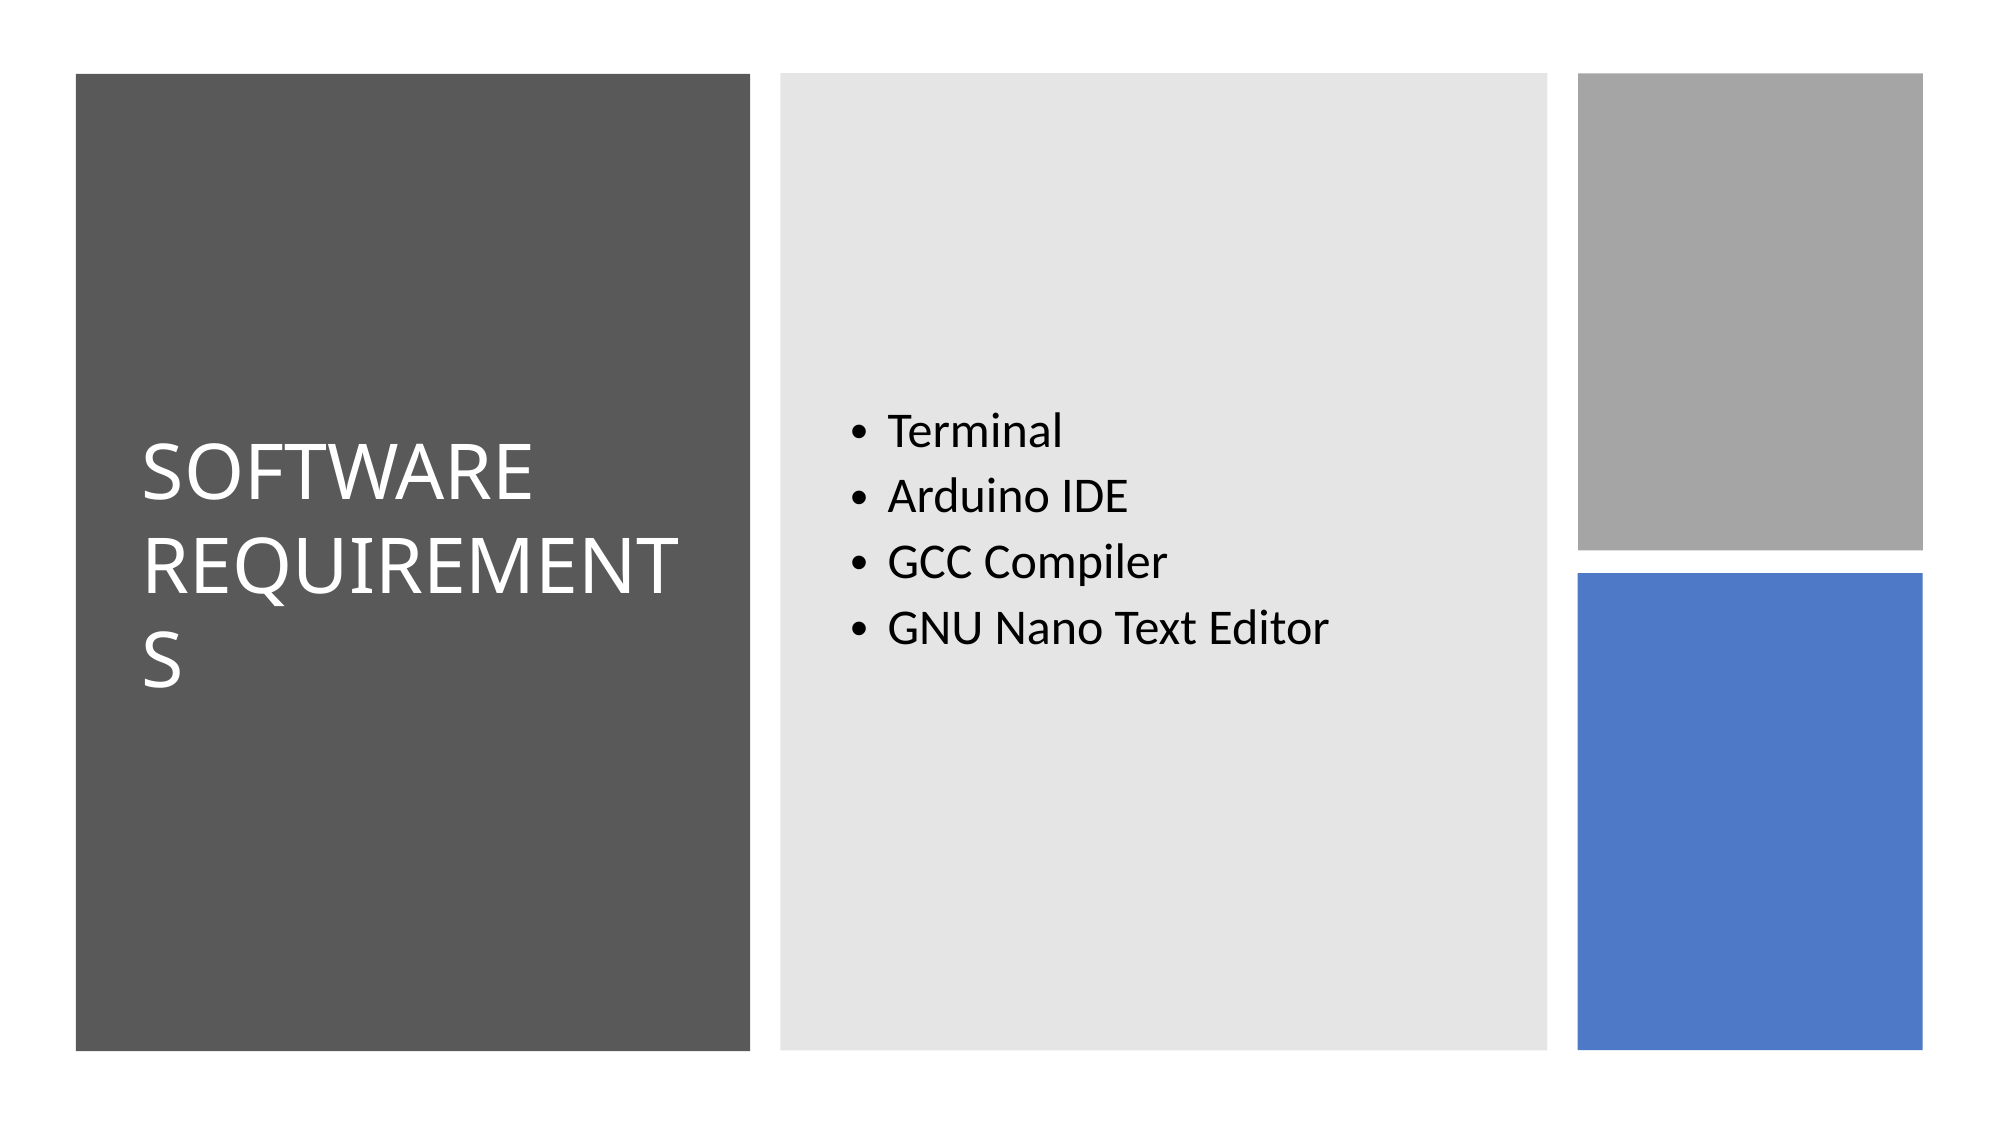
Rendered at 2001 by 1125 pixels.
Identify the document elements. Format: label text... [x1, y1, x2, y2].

text_box [1576, 71, 1925, 552]
text_box Terminal Arduino IDE GCC Compiler GNU Nano Text Editor [835, 125, 1499, 1006]
text_box [1576, 571, 1925, 1052]
text_box SOFTWARE REQUIREMENTS [127, 125, 703, 1006]
text_box [74, 72, 752, 1053]
text_box [778, 71, 1550, 1052]
